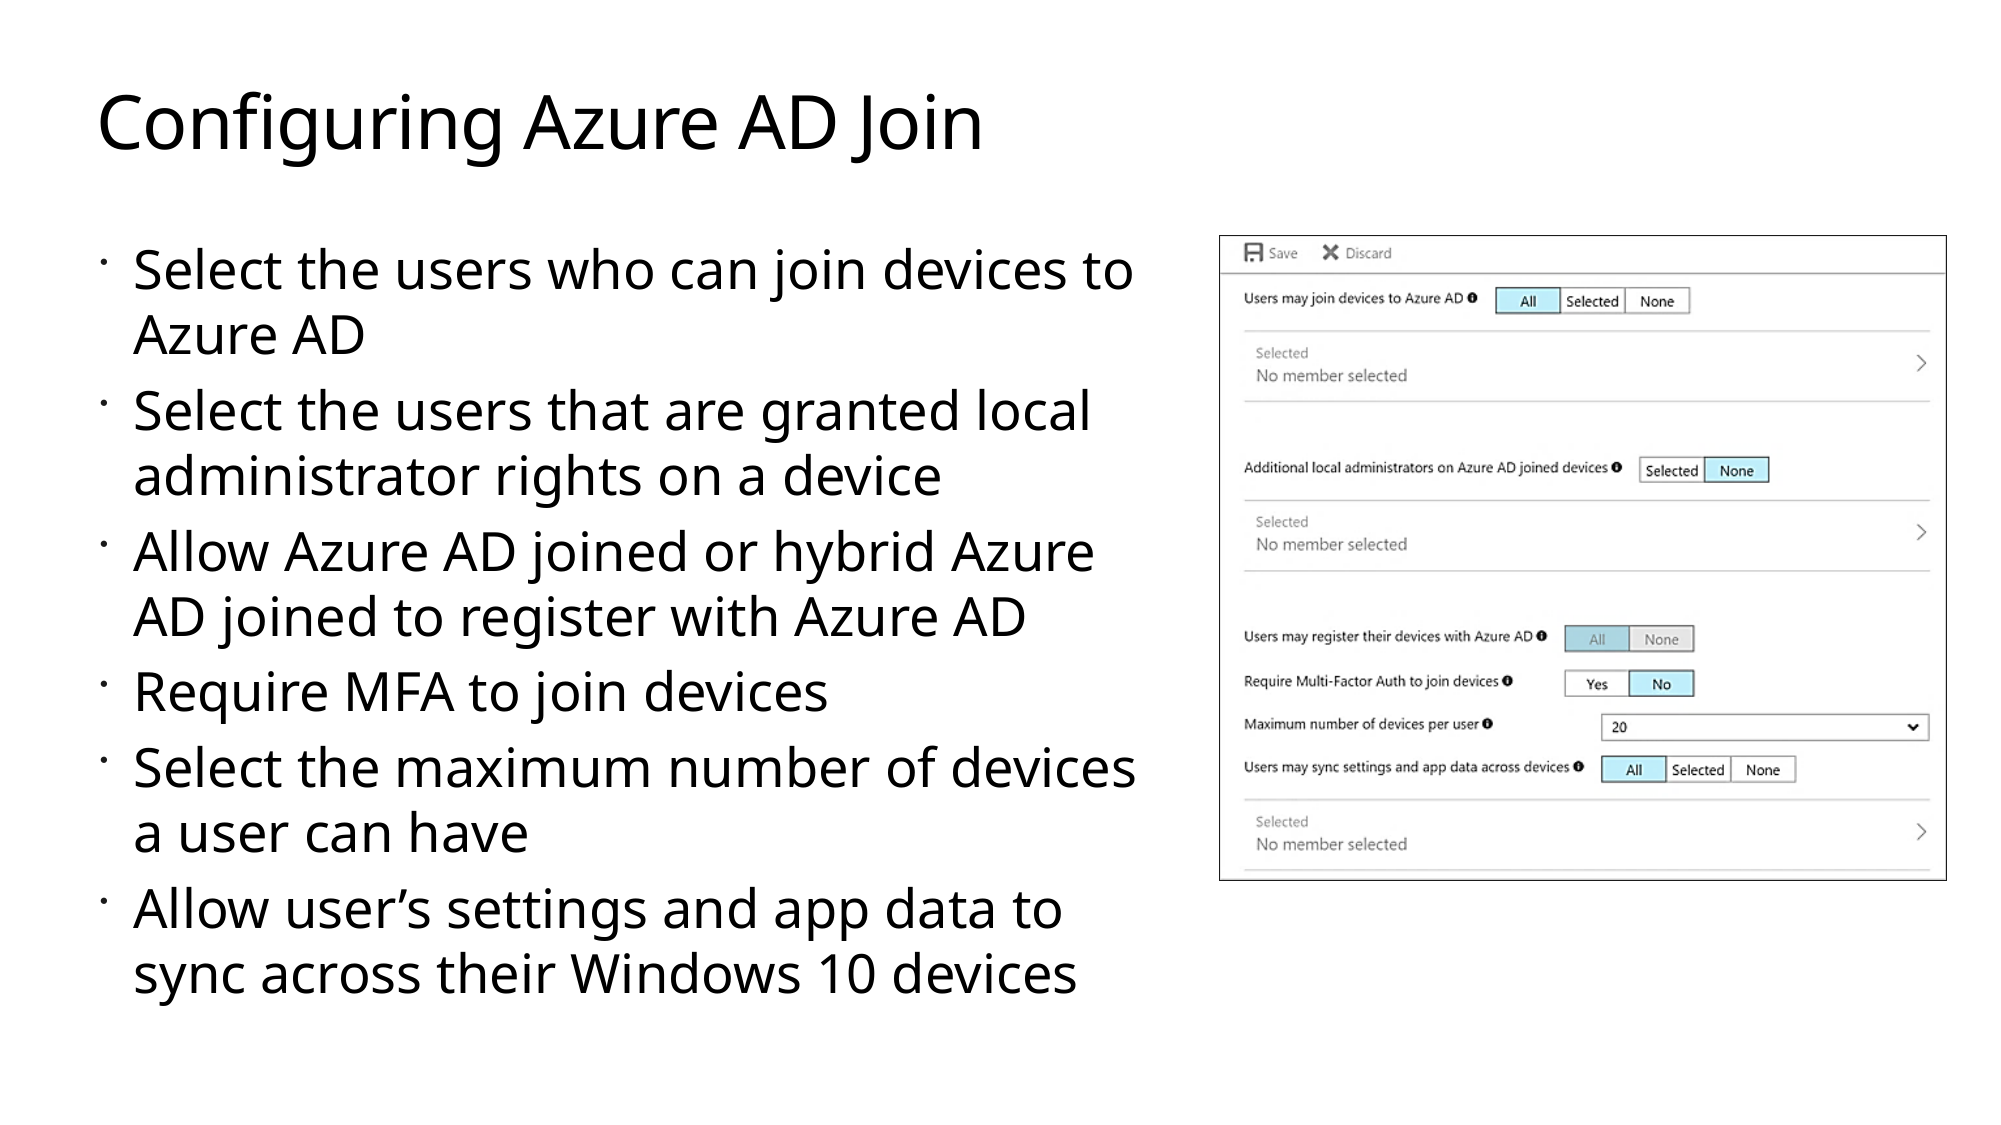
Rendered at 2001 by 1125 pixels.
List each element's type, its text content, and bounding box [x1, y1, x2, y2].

picture [1219, 235, 1947, 881]
list Select the users who can join devices to Azure AD Select the users that are granted local administrator rights on a device Allow Azure AD joined or hybrid Azure AD joined to register with Azure AD Require MFA to join devices Select the maximum number of devices a user can have Allow user’s settings and app data to sync across their Windows 10 devices [95, 235, 1173, 1102]
title Configuring Azure AD Join [96, 75, 1904, 166]
